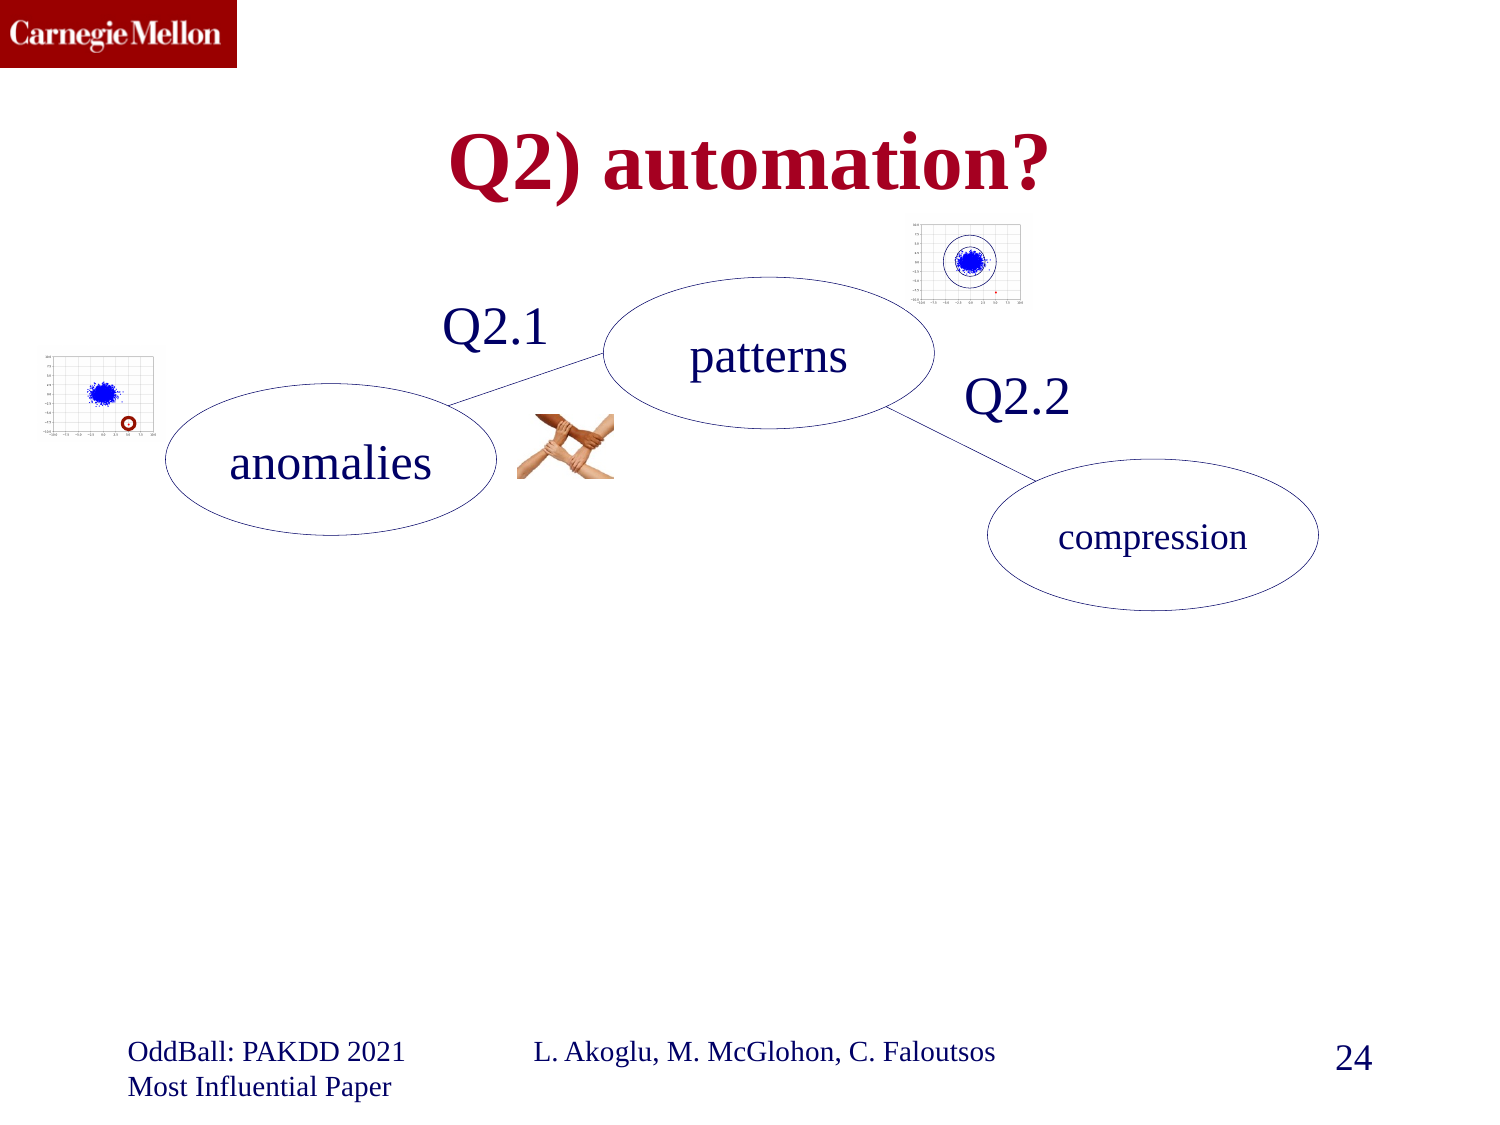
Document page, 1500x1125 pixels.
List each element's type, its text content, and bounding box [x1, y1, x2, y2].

text_box patterns [603, 277, 935, 429]
text_box anomalies [165, 383, 497, 536]
footer L. Akoglu, M. McGlohon, C. Faloutsos [512, 1024, 1018, 1101]
text_box Q2.1 [427, 283, 565, 363]
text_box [447, 352, 604, 406]
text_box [905, 213, 1033, 310]
text_box Q2.2 [949, 352, 1087, 433]
title Q2) automation? [112, 99, 1388, 213]
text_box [37, 345, 166, 442]
picture [517, 414, 614, 479]
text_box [885, 406, 1037, 482]
slide_number OddBall: PAKDD 2021 Most Influential Paper [112, 1024, 426, 1101]
picture [0, 0, 237, 68]
text_box compression [987, 459, 1319, 611]
slide_number 24 [1074, 1024, 1388, 1101]
